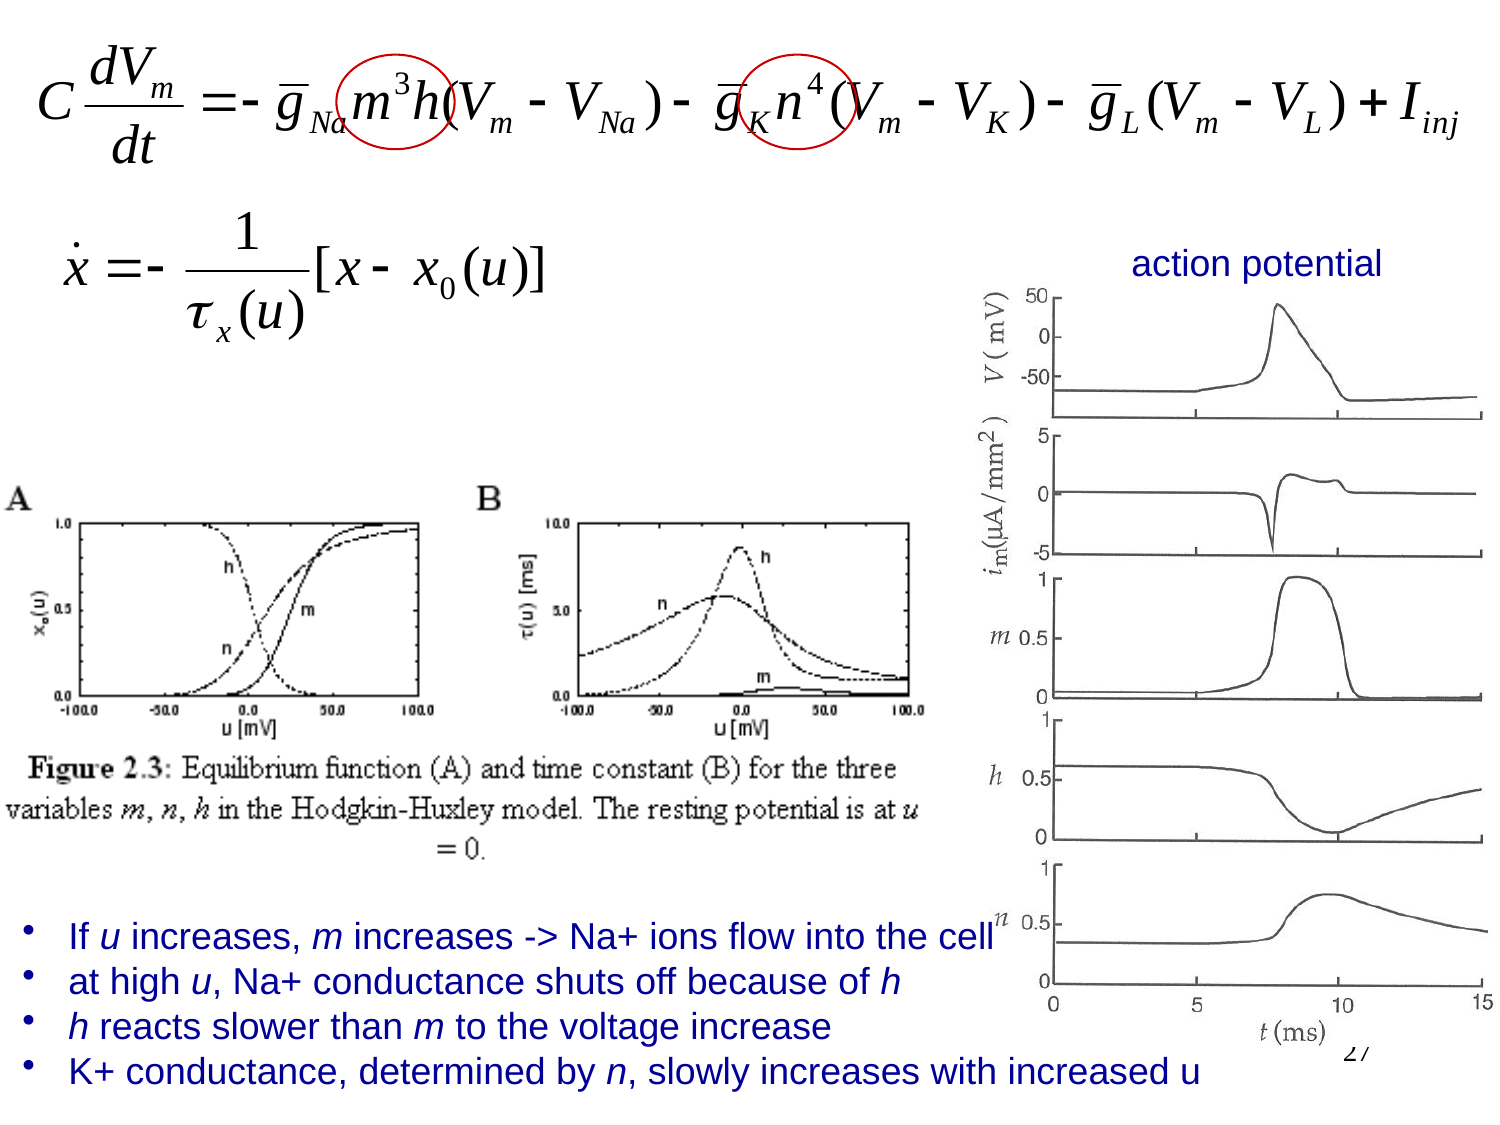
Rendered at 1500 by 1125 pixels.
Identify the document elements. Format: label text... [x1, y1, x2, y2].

slide_number 27 [1216, 1055, 1388, 1100]
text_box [52, 196, 554, 356]
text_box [29, 30, 1471, 176]
text_box action potential [1116, 231, 1398, 277]
picture [0, 479, 946, 870]
picture [975, 278, 1500, 1048]
text_box If u increases, m increases -> Na+ ions flow into the cell at high u, Na+ conductance shuts off because of h h reacts slower than m to the voltage increase K+ conductance, determined by n, slowly increases with increased u [7, 904, 1216, 1100]
